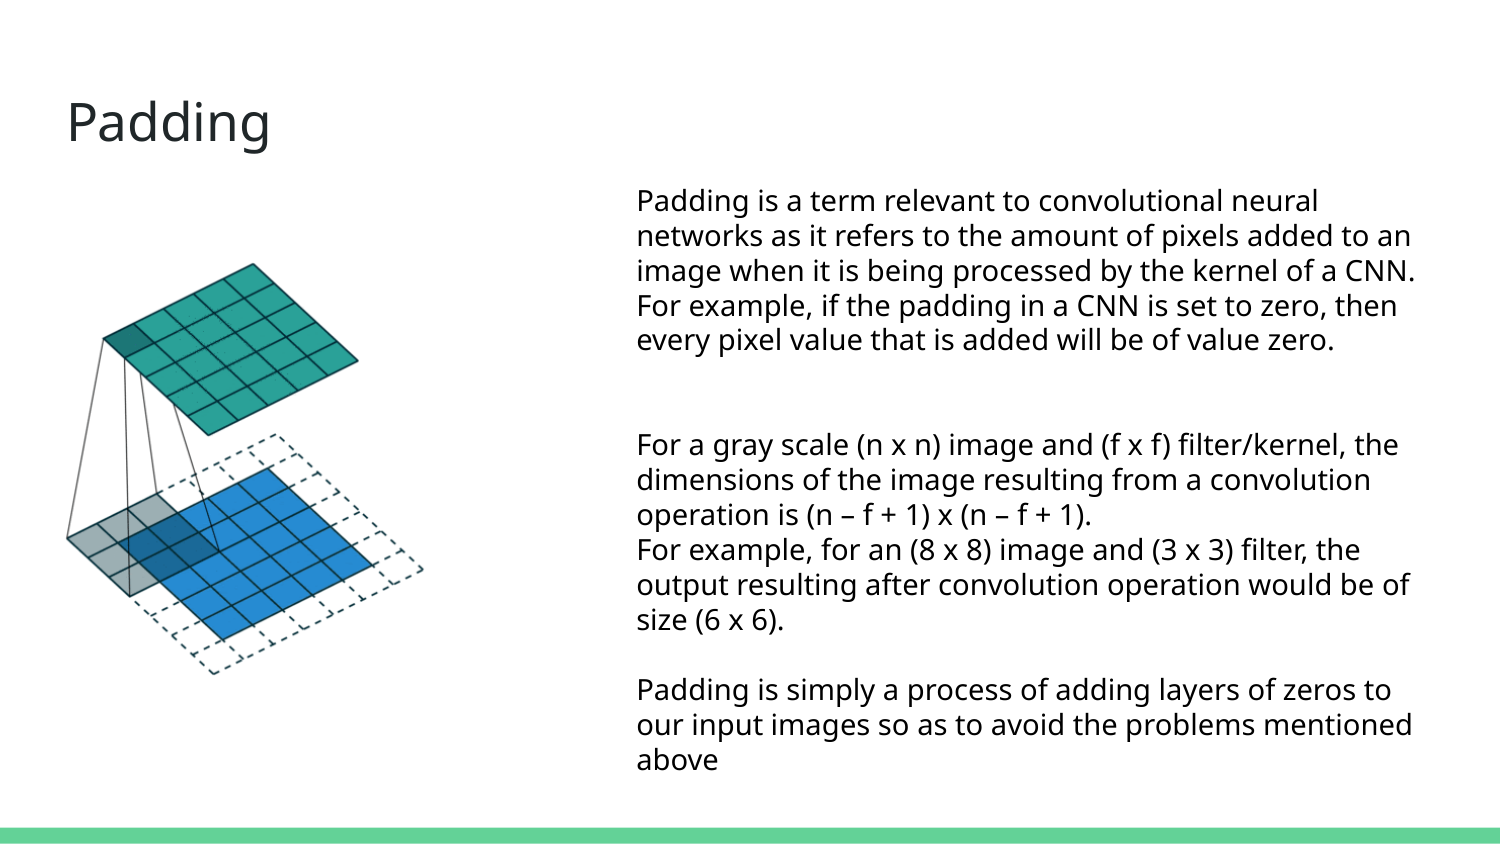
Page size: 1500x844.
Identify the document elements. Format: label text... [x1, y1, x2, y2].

title Padding [51, 72, 1449, 167]
text_box Padding is a term relevant to convolutional neural networks as it refers to the amount of pixels added to an image when it is being processed by the kernel of a CNN. For example, if the padding in a CNN is set to zero, then every pixel value that is added will be of value zero. For a gray scale (n x n) image and (f x f) filter/kernel, the dimensions of the image resulting from a convolution operation is (n – f + 1) x (n – f + 1). For example, for an (8 x 8) image and (3 x 3) filter, the output resulting after convolution operation would be of size (6 x 6). Padding is simply a process of adding layers of zeros to our input images so as to avoid the problems mentioned above [621, 166, 1449, 792]
picture [45, 242, 445, 697]
